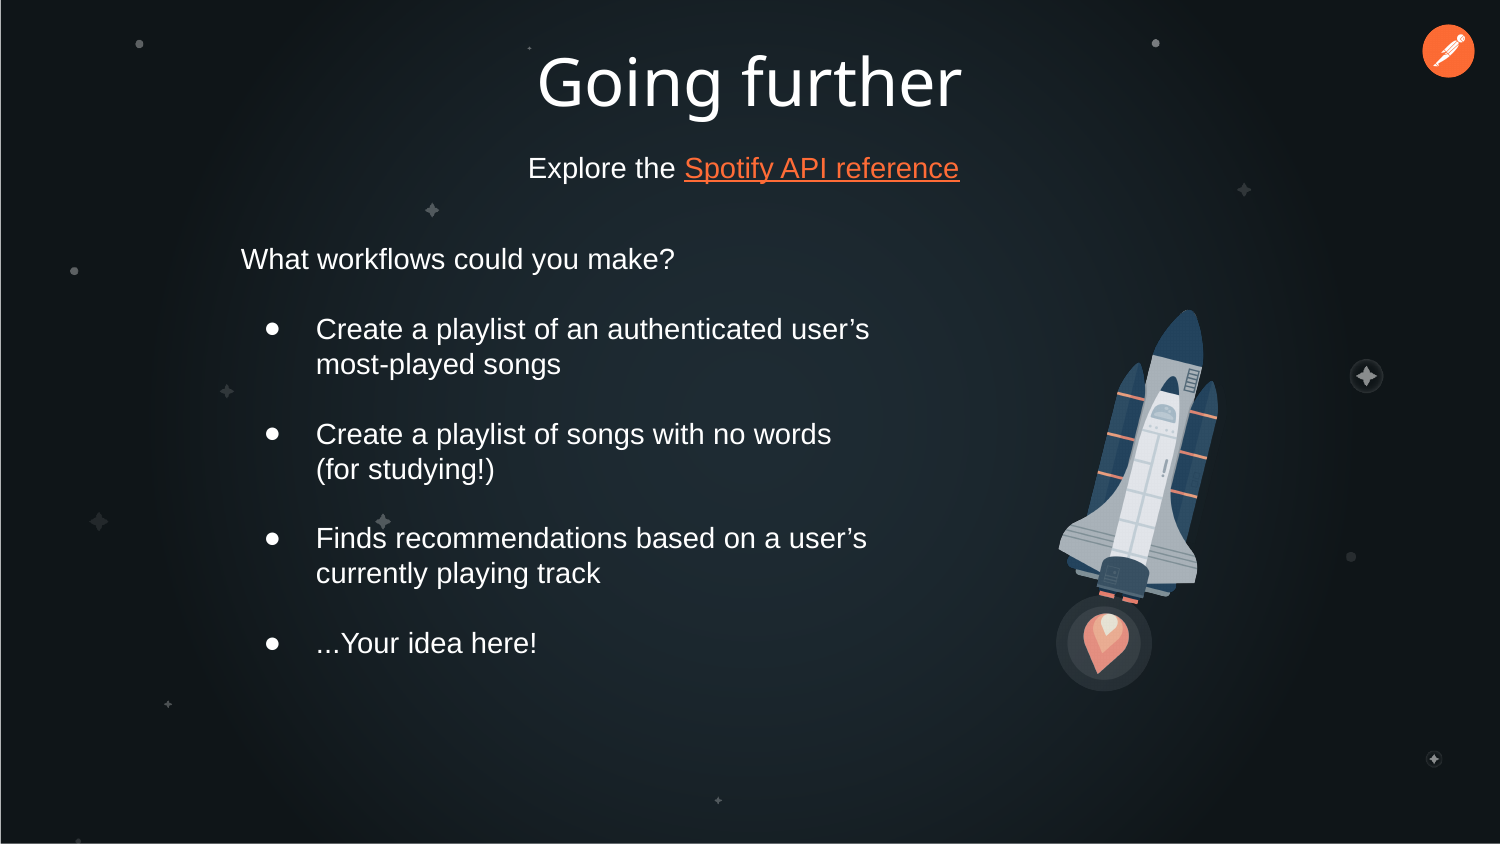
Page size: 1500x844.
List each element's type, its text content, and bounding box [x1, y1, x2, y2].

text_box Explore the Spotify API reference [512, 134, 1005, 200]
text_box What workflows could you make? Create a playlist of an authenticated user’s most-played songs Create a playlist of songs with no words (for studying!) Finds recommendations based on a user’s currently playing track ...Your idea here! [225, 225, 888, 745]
title Going further [103, 36, 1397, 145]
picture [0, 0, 1500, 844]
